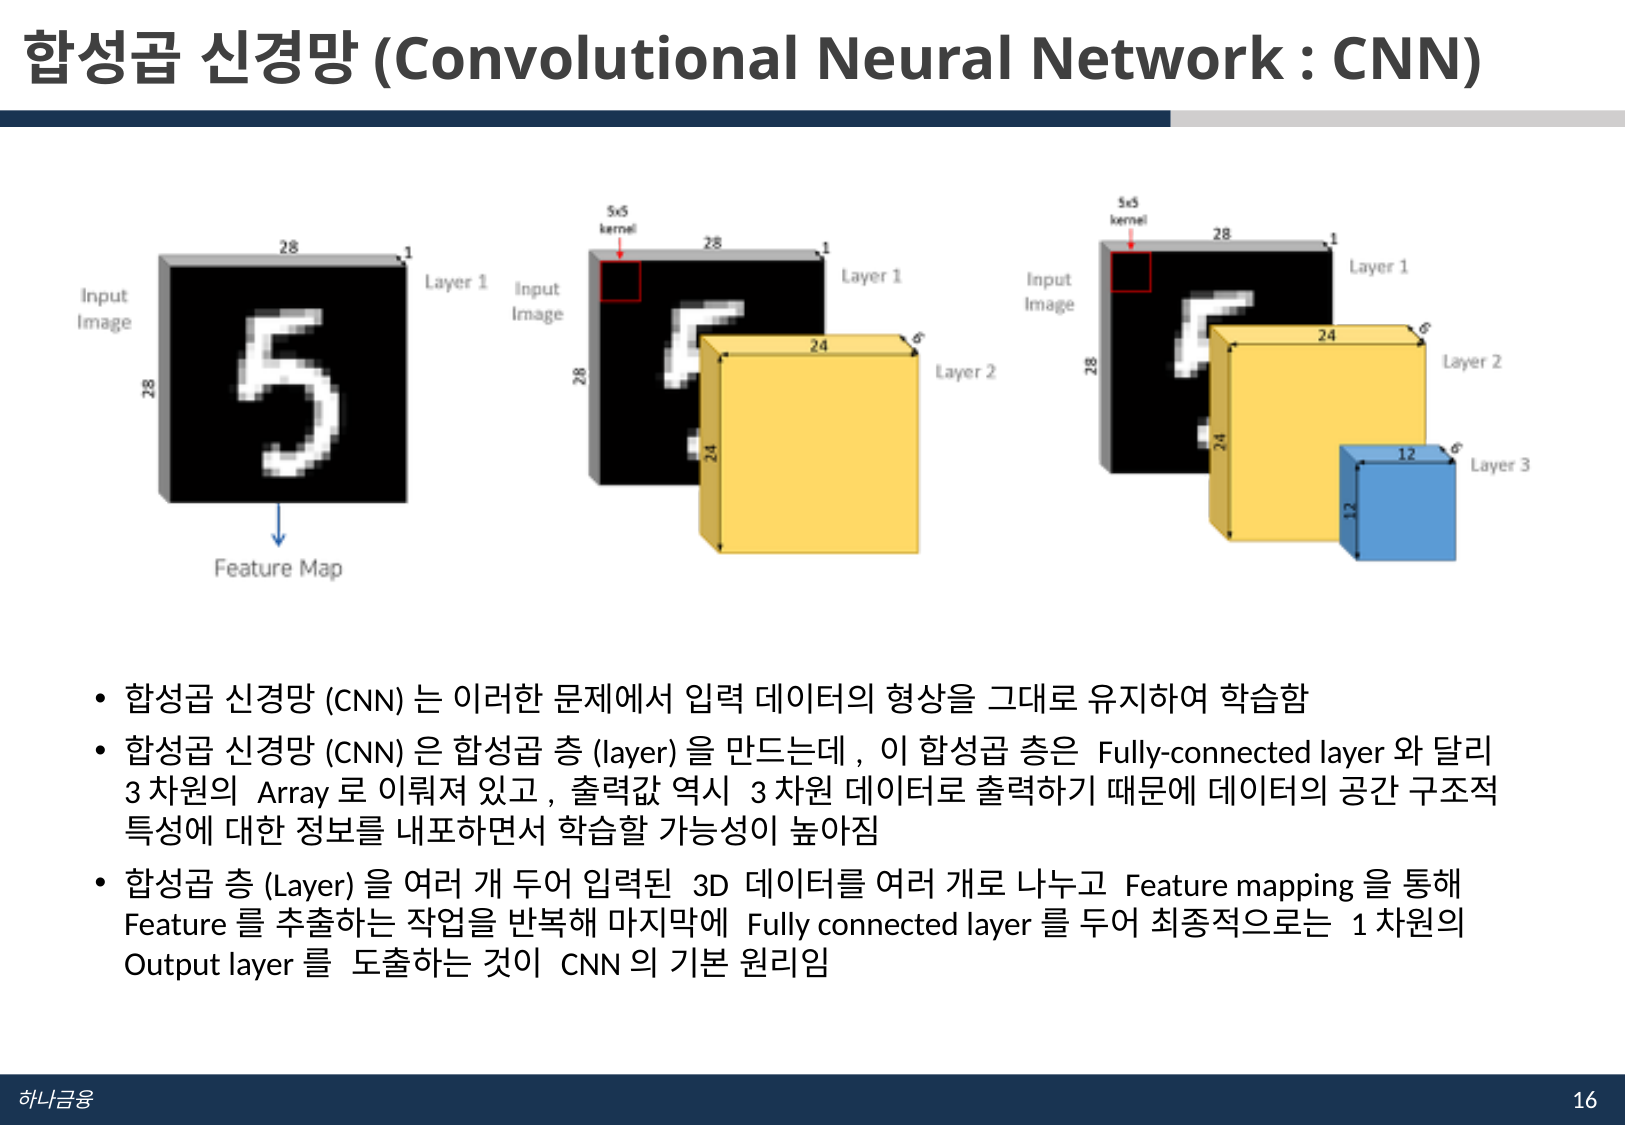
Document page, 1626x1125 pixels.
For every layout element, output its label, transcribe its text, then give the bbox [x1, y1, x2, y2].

text_box 합성곱 신경망(CNN)는 이러한 문제에서 입력 데이터의 형상을 그대로 유지하여 학습함 합성곱 신경망(CNN)은 합성곱 층(layer)을 만드는데, 이 합성곱 층은 Fully-connected layer와 달리 3차원의 Array로 이뤄져 있고, 출력값 역시 3차원 데이터로 출력하기 때문에 데이터의 공간 구조적 특성에 대한 정보를 내포하면서 학습할 가능성이 높아짐 합성곱 층(Layer)을 여러 개 두어 입력된 3D 데이터를 여러 개로 나누고 Feature mapping을 통해 Feature를 추출하는 작업을 반복해 마지막에 Fully connected layer를 두어 최종적으로는 1차원의 Output layer를 도출하는 것이 CNN의 기본 원리임 [79, 670, 1522, 990]
list 합성곱 신경망(Convolutional Neural Network : CNN) [7, 21, 1613, 105]
picture [54, 190, 1571, 596]
